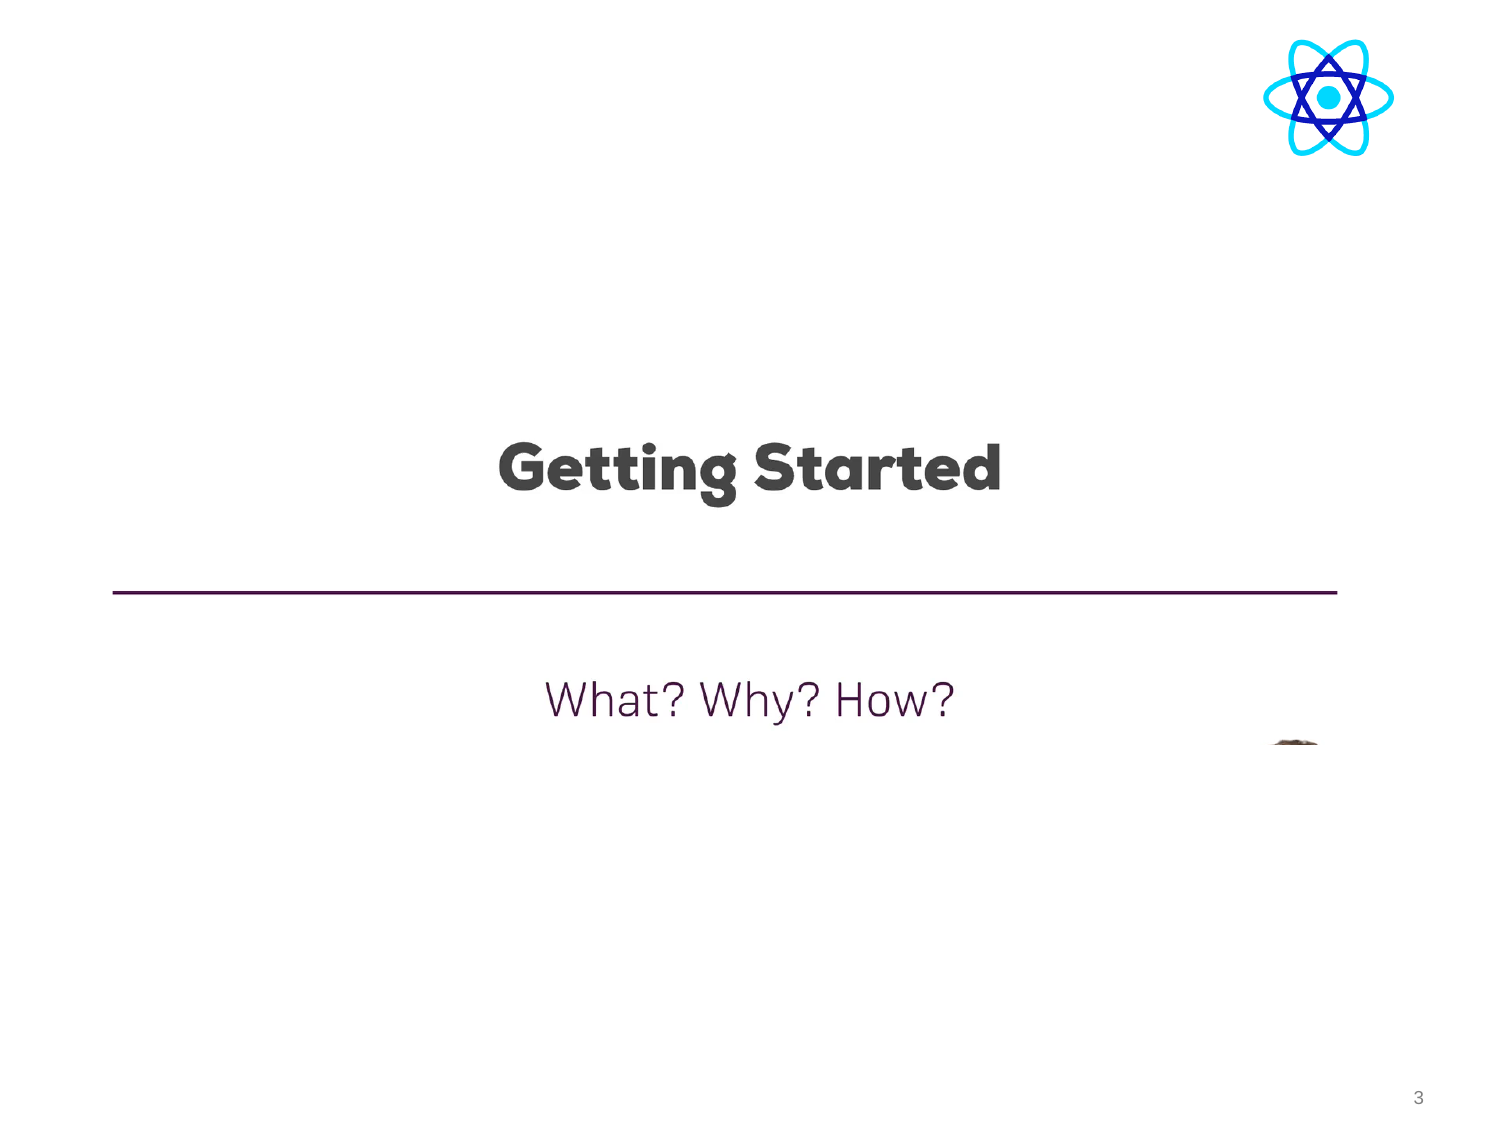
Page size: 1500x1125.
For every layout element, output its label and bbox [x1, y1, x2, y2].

picture [1262, 38, 1395, 157]
picture [112, 337, 1338, 745]
